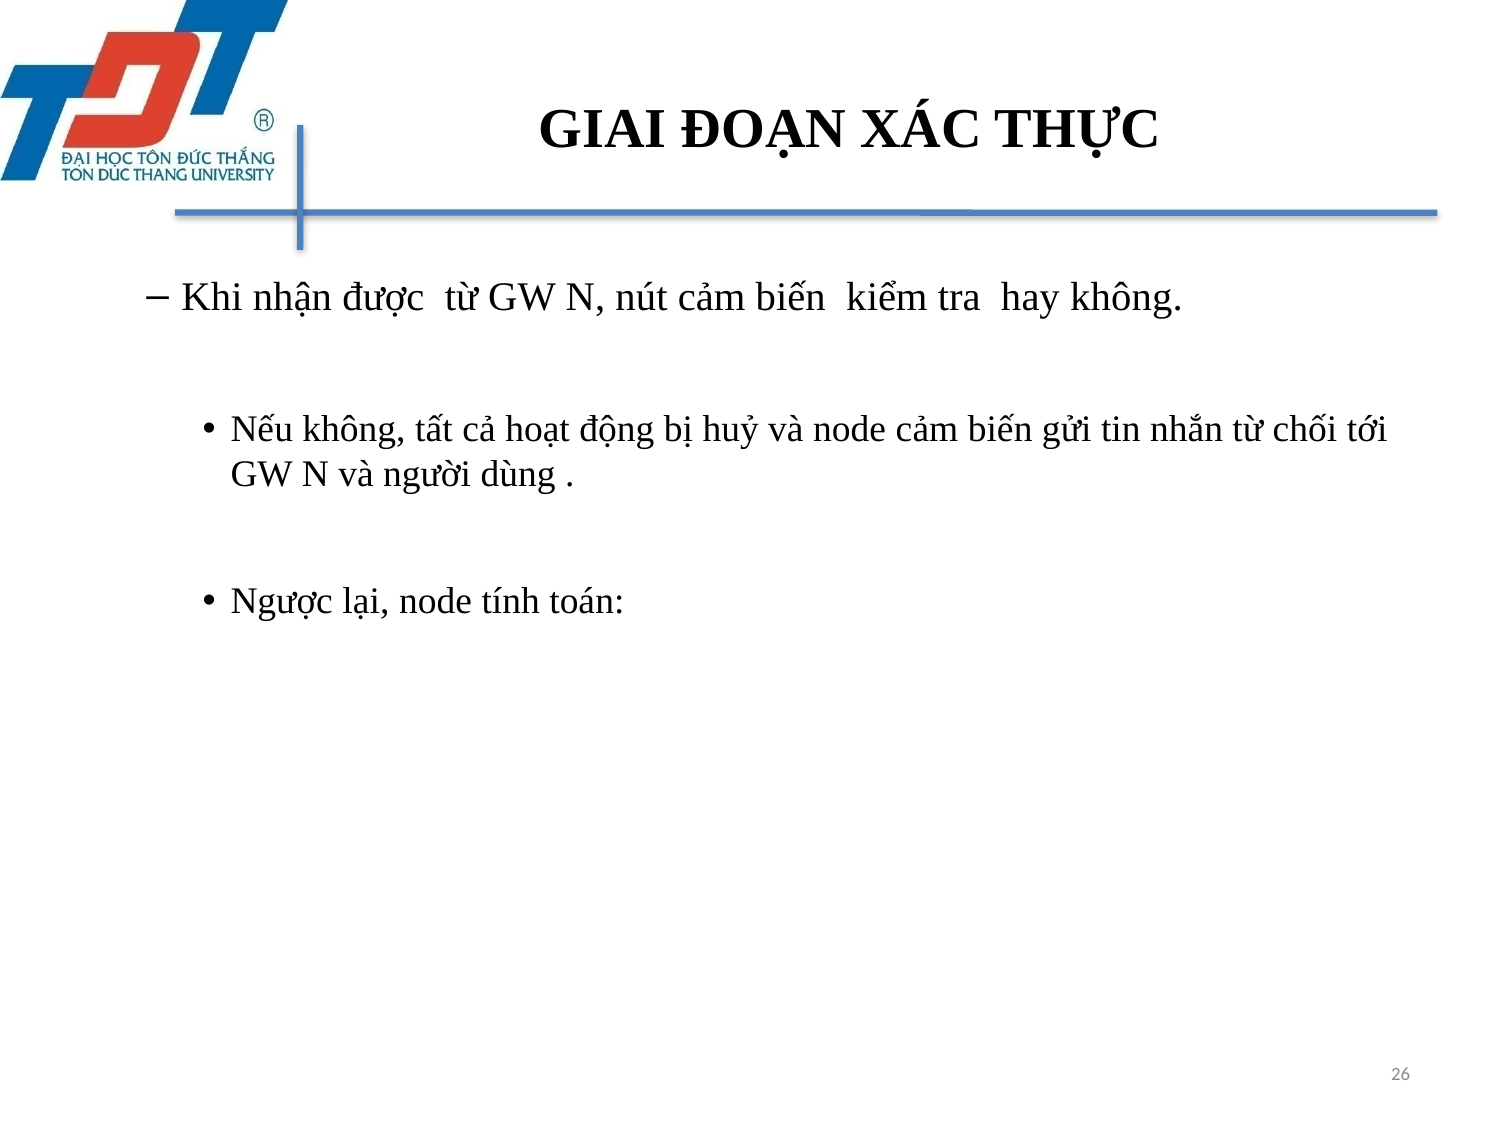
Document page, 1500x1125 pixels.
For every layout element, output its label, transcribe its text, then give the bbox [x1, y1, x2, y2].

picture [0, 0, 288, 181]
title GIAI ĐOẠN XÁC THỰC [174, 31, 1500, 219]
slide_number 26 [1074, 1042, 1425, 1103]
